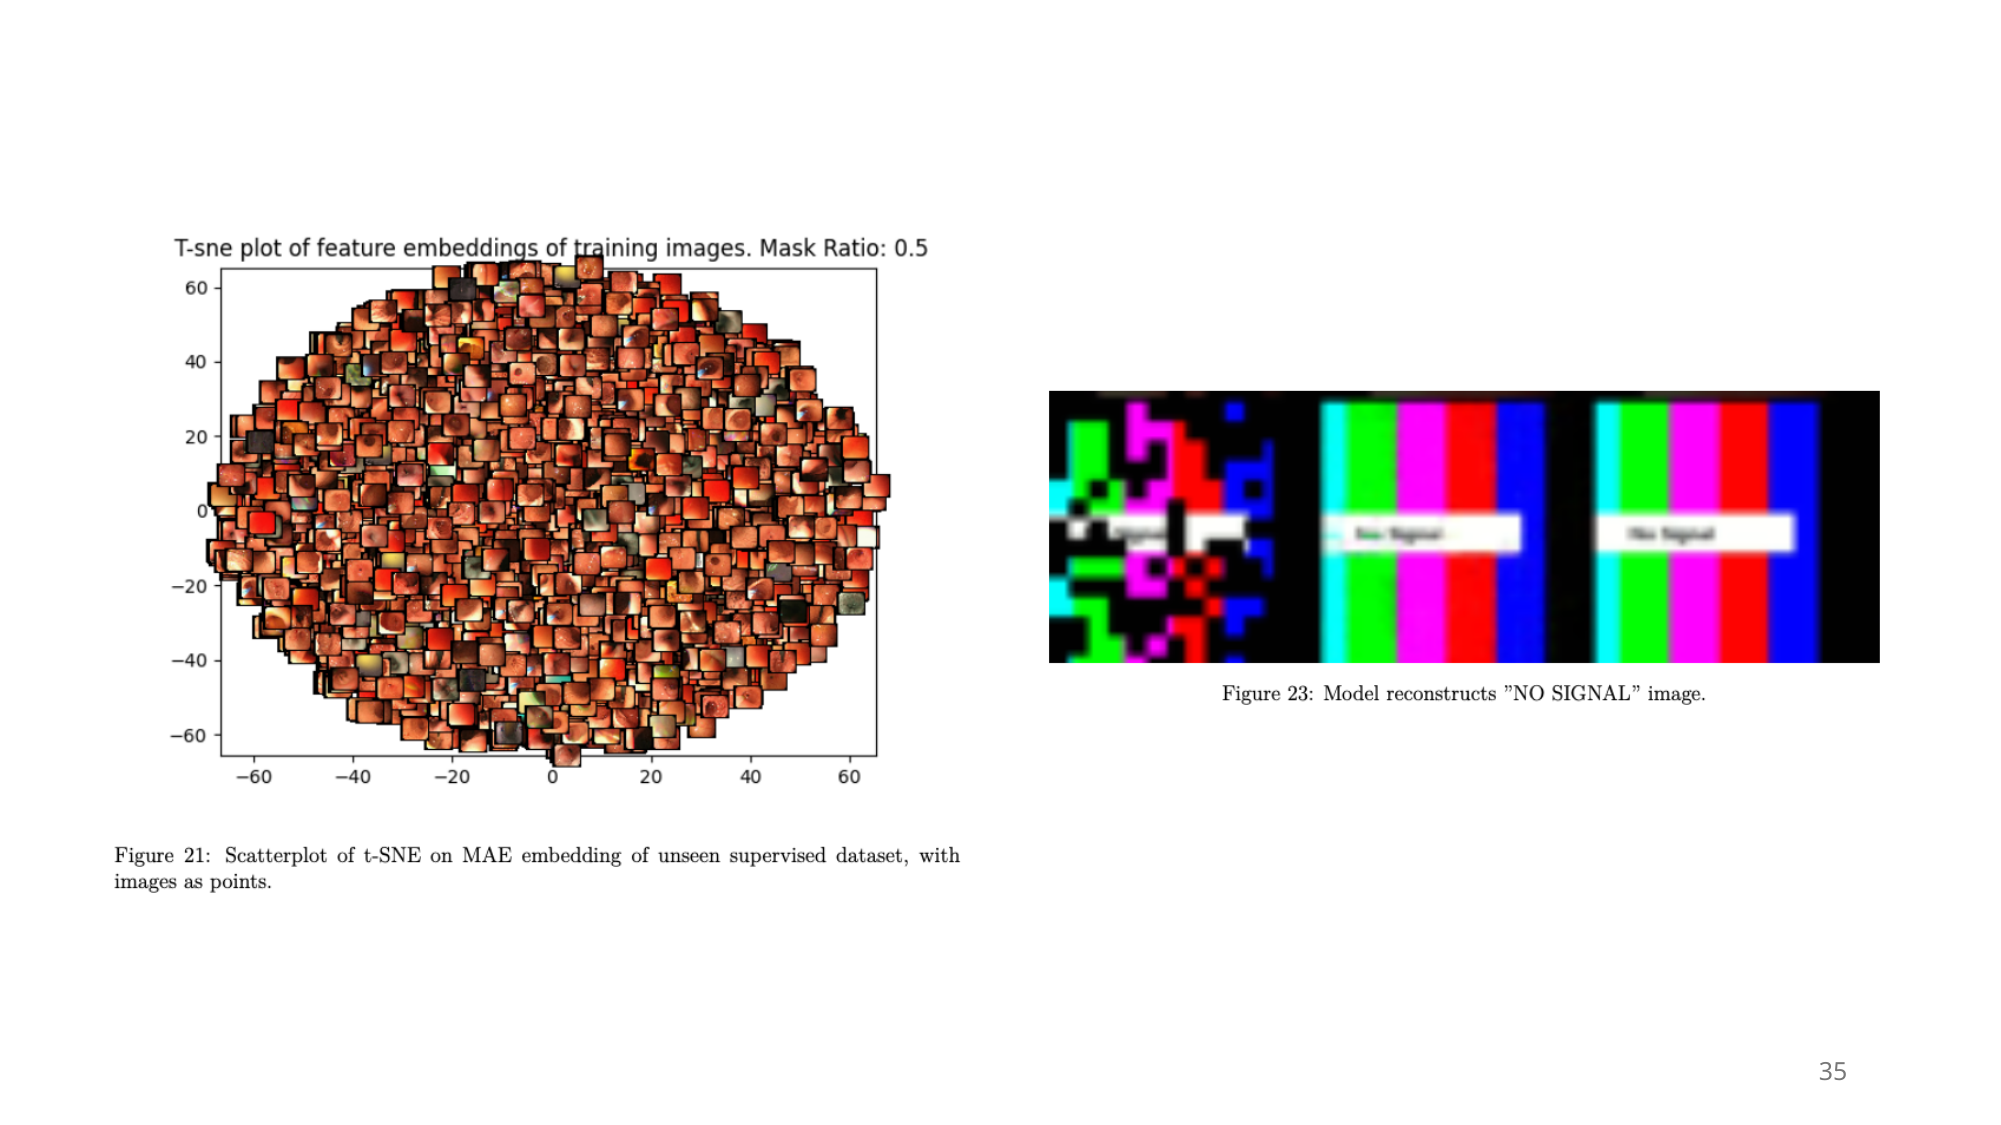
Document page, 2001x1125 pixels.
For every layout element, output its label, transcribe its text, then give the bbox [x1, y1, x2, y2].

picture [1025, 384, 1895, 741]
picture [104, 224, 975, 901]
slide_number 34 [1412, 1042, 1863, 1103]
